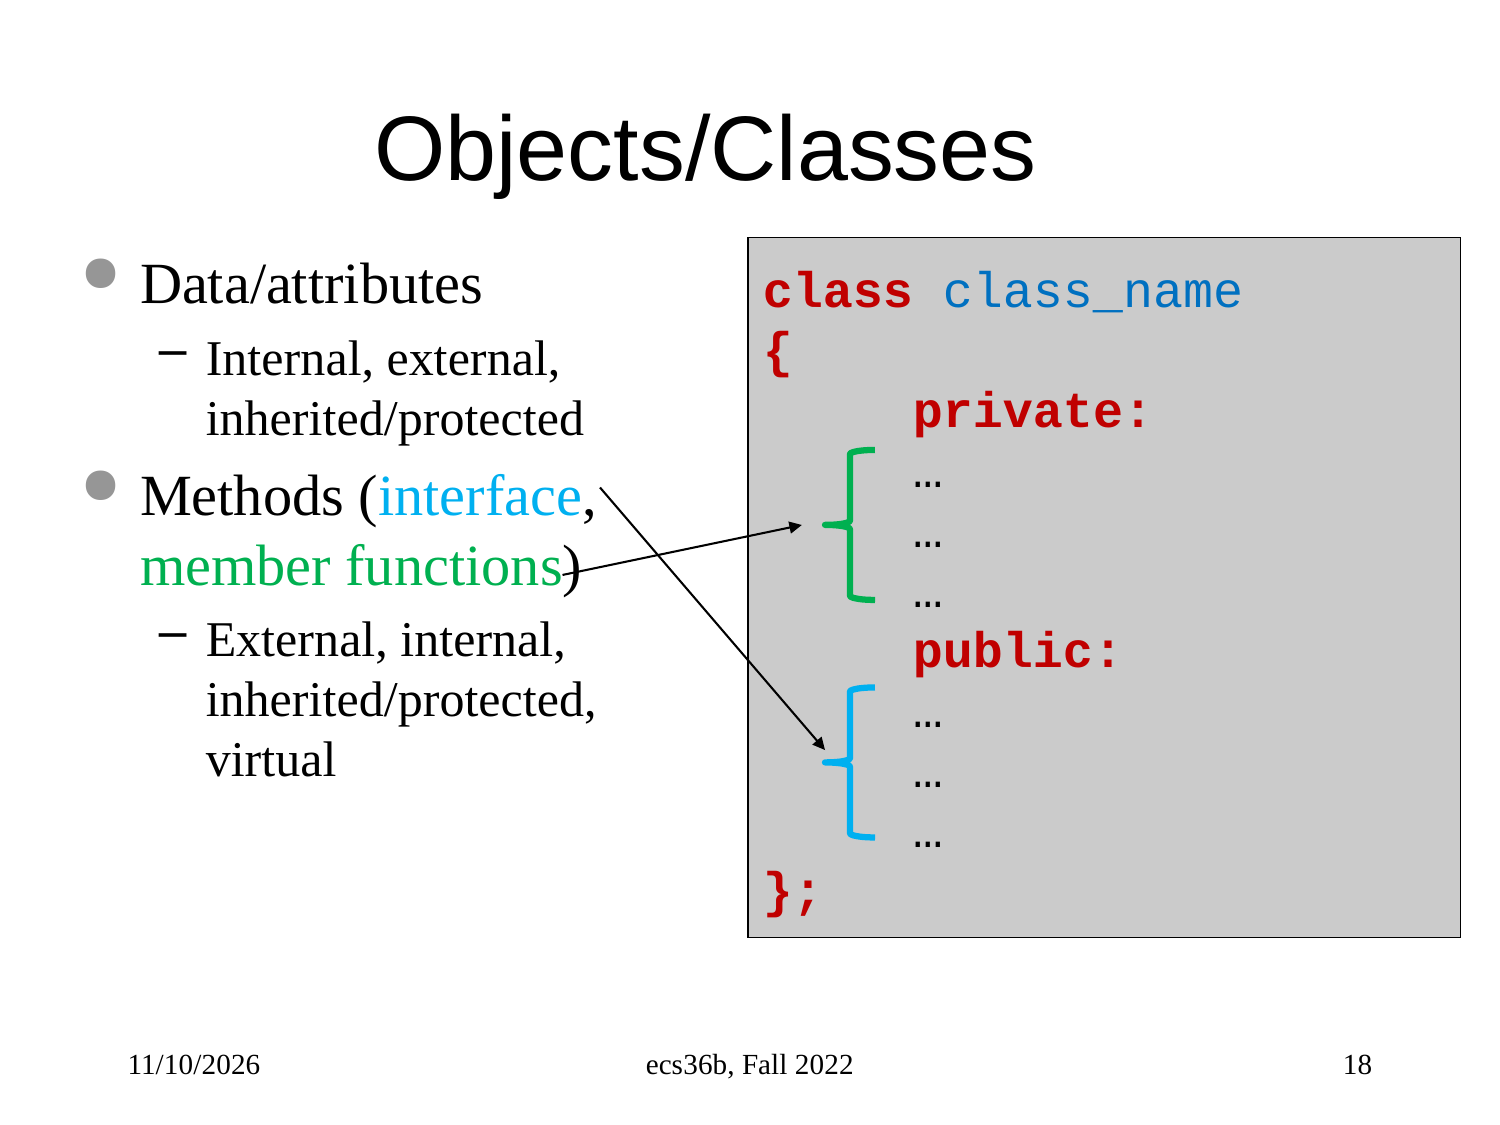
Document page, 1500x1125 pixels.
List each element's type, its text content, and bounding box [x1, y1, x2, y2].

list Data/attributes Internal, external, inherited/protected Methods (interface, member functions) External, internal, inherited/protected, virtual [68, 237, 725, 913]
text_box class class_name { private: … … … public: … … … }; [748, 237, 1461, 938]
title Objects/Classes [187, 49, 1226, 238]
slide_number 18 [1074, 1024, 1388, 1101]
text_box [562, 524, 803, 576]
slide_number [112, 1024, 426, 1101]
text_box [825, 687, 876, 838]
text_box [829, 449, 876, 600]
footer ecs36b, Fall 2022 [512, 1024, 988, 1101]
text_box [599, 487, 826, 751]
